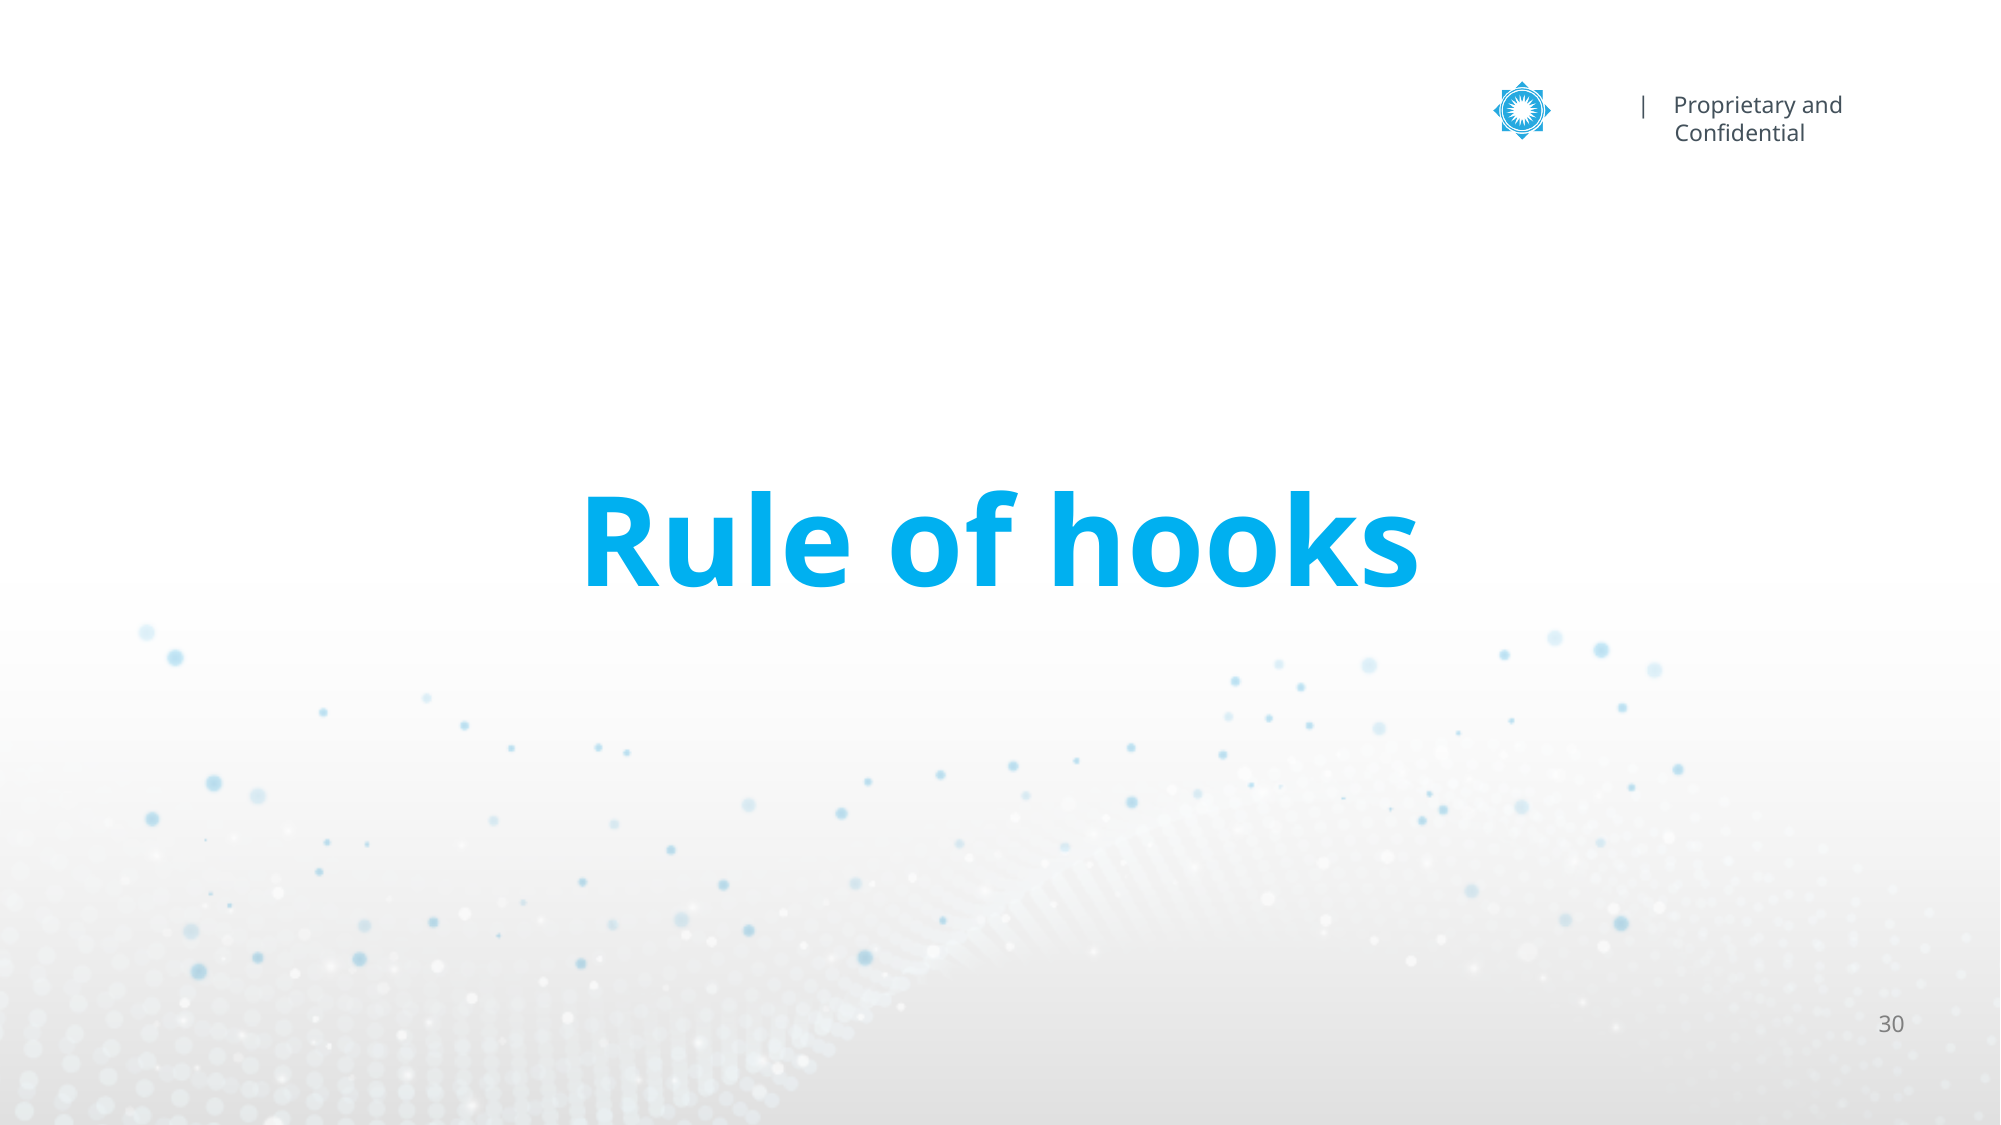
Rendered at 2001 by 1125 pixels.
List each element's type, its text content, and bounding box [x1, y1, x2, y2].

picture [0, 0, 2000, 1125]
text_box Rule of hooks [269, 471, 1731, 654]
